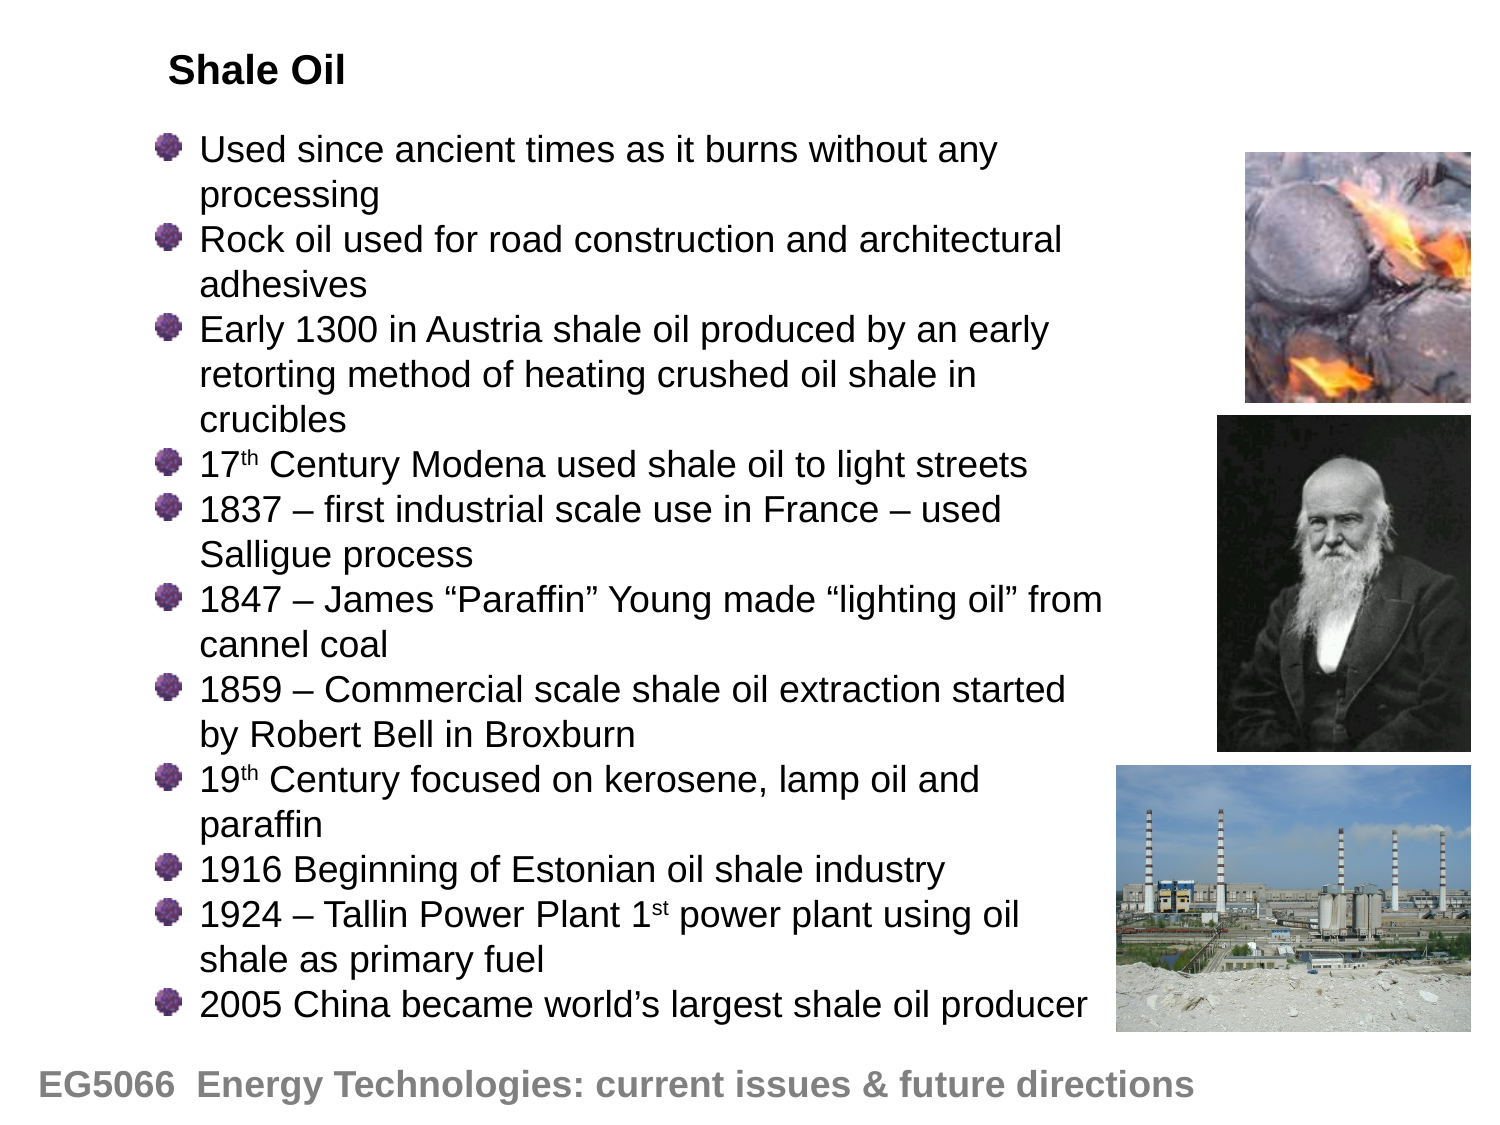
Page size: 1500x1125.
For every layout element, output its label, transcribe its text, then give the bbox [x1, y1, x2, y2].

picture [1245, 152, 1471, 403]
picture [155, 133, 182, 161]
picture [155, 898, 182, 926]
picture [155, 583, 182, 611]
picture [155, 493, 182, 521]
picture [1216, 415, 1471, 753]
text_box EG5066 Energy Technologies: current issues & future directions [23, 1052, 1313, 1113]
text_box Used since ancient times as it burns without any processing Rock oil used for road construction and architectural adhesives Early 1300 in Austria shale oil produced by an early retorting method of heating crushed oil shale in crucibles 17th Century Modena used shale oil to light streets 1837 – first industrial scale use in France – used Salligue process 1847 – James “Paraffin” Young made “lighting oil” from cannel coal 1859 – Commercial scale shale oil extraction started by Robert Bell in Broxburn 19th Century focused on kerosene, lamp oil and paraffin 1916 Beginning of Estonian oil shale industry 1924 – Tallin Power Plant 1st power plant using oil shale as primary fuel 2005 China became world’s largest shale oil producer [140, 117, 1128, 1032]
picture [155, 448, 182, 476]
picture [155, 313, 182, 341]
picture [155, 988, 182, 1016]
picture [155, 763, 182, 791]
picture [1115, 765, 1471, 1032]
picture [155, 853, 182, 881]
picture [155, 223, 182, 251]
text_box Shale Oil [153, 35, 362, 100]
picture [155, 673, 182, 701]
